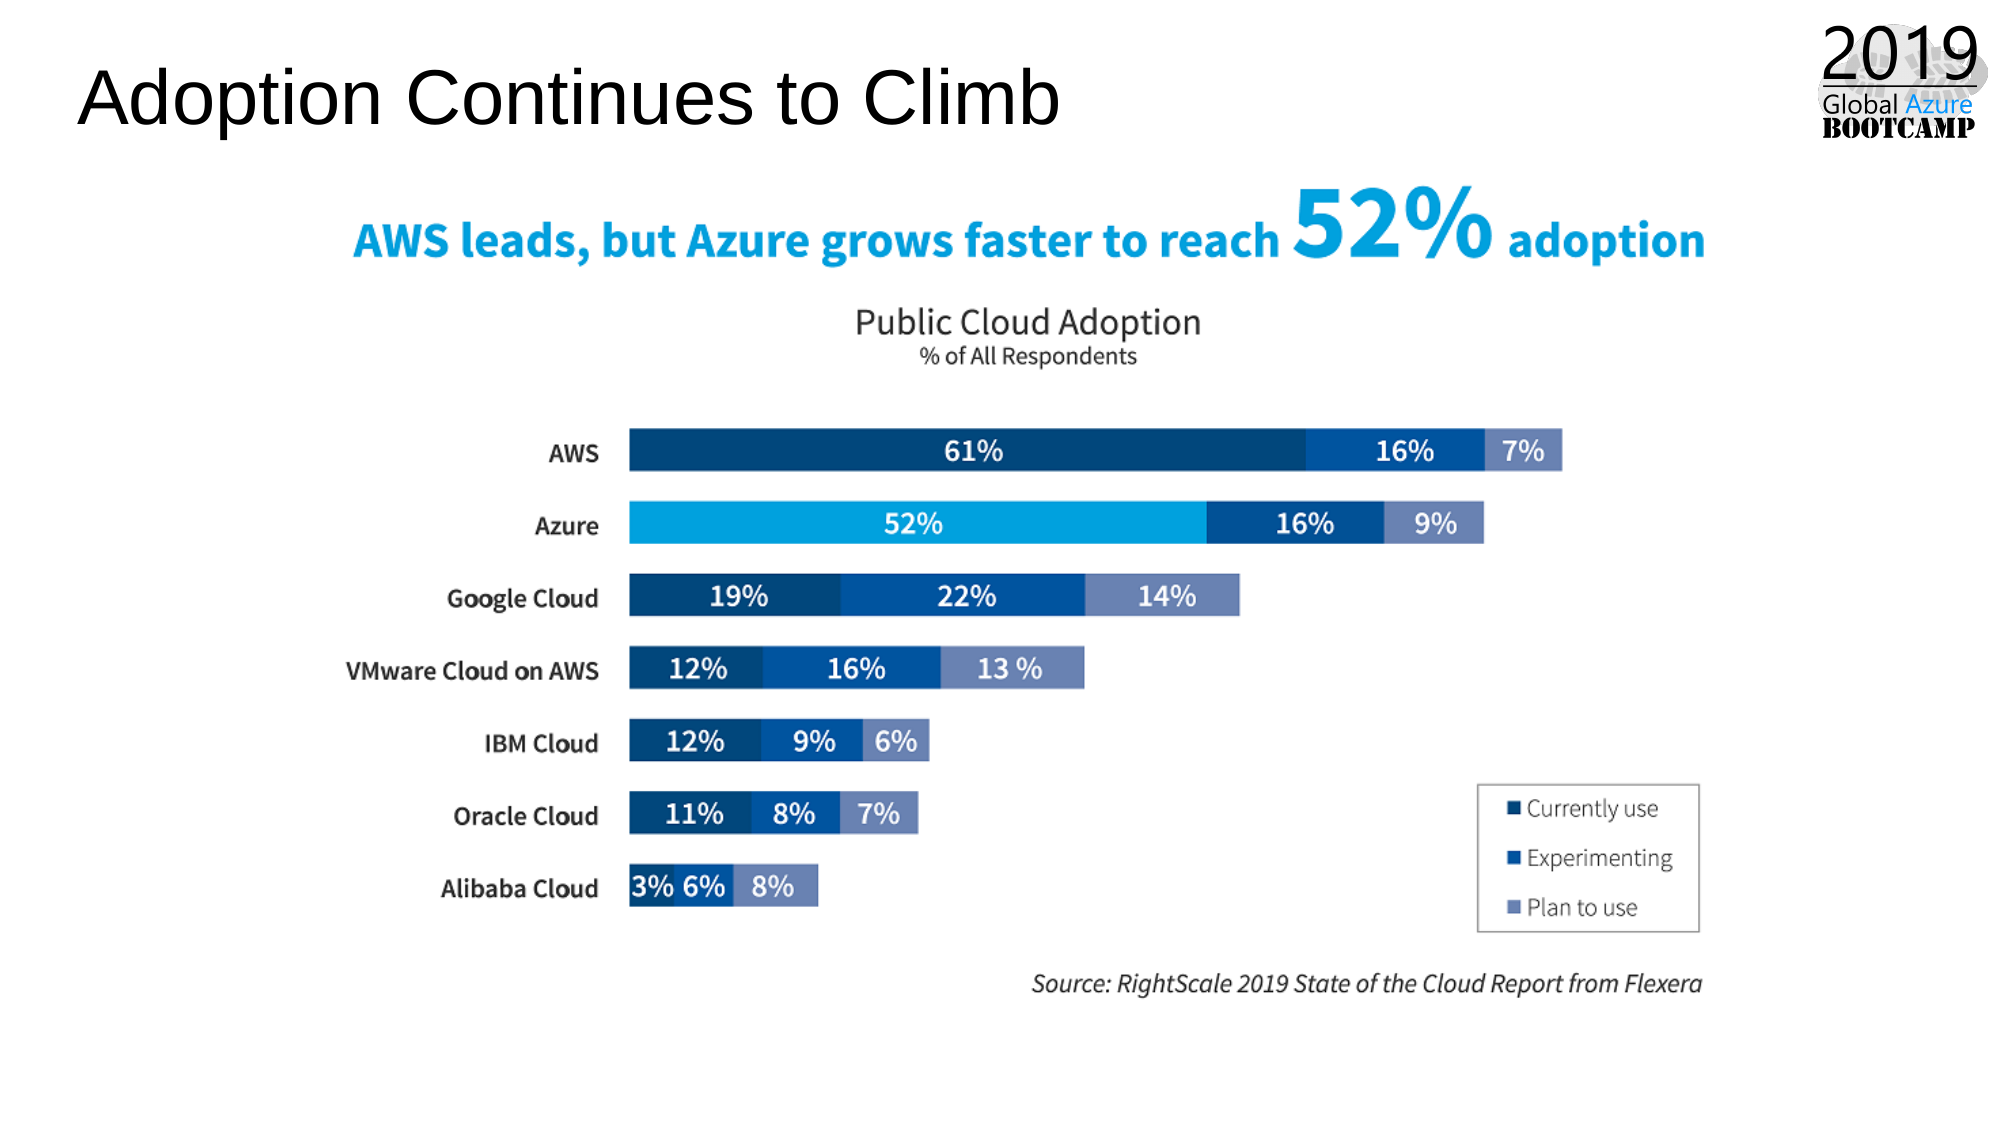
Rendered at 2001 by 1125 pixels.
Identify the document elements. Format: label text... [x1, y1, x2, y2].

picture [319, 158, 1727, 1021]
picture [1818, 0, 1988, 151]
text_box Adoption Continues to Climb [62, 49, 1313, 135]
